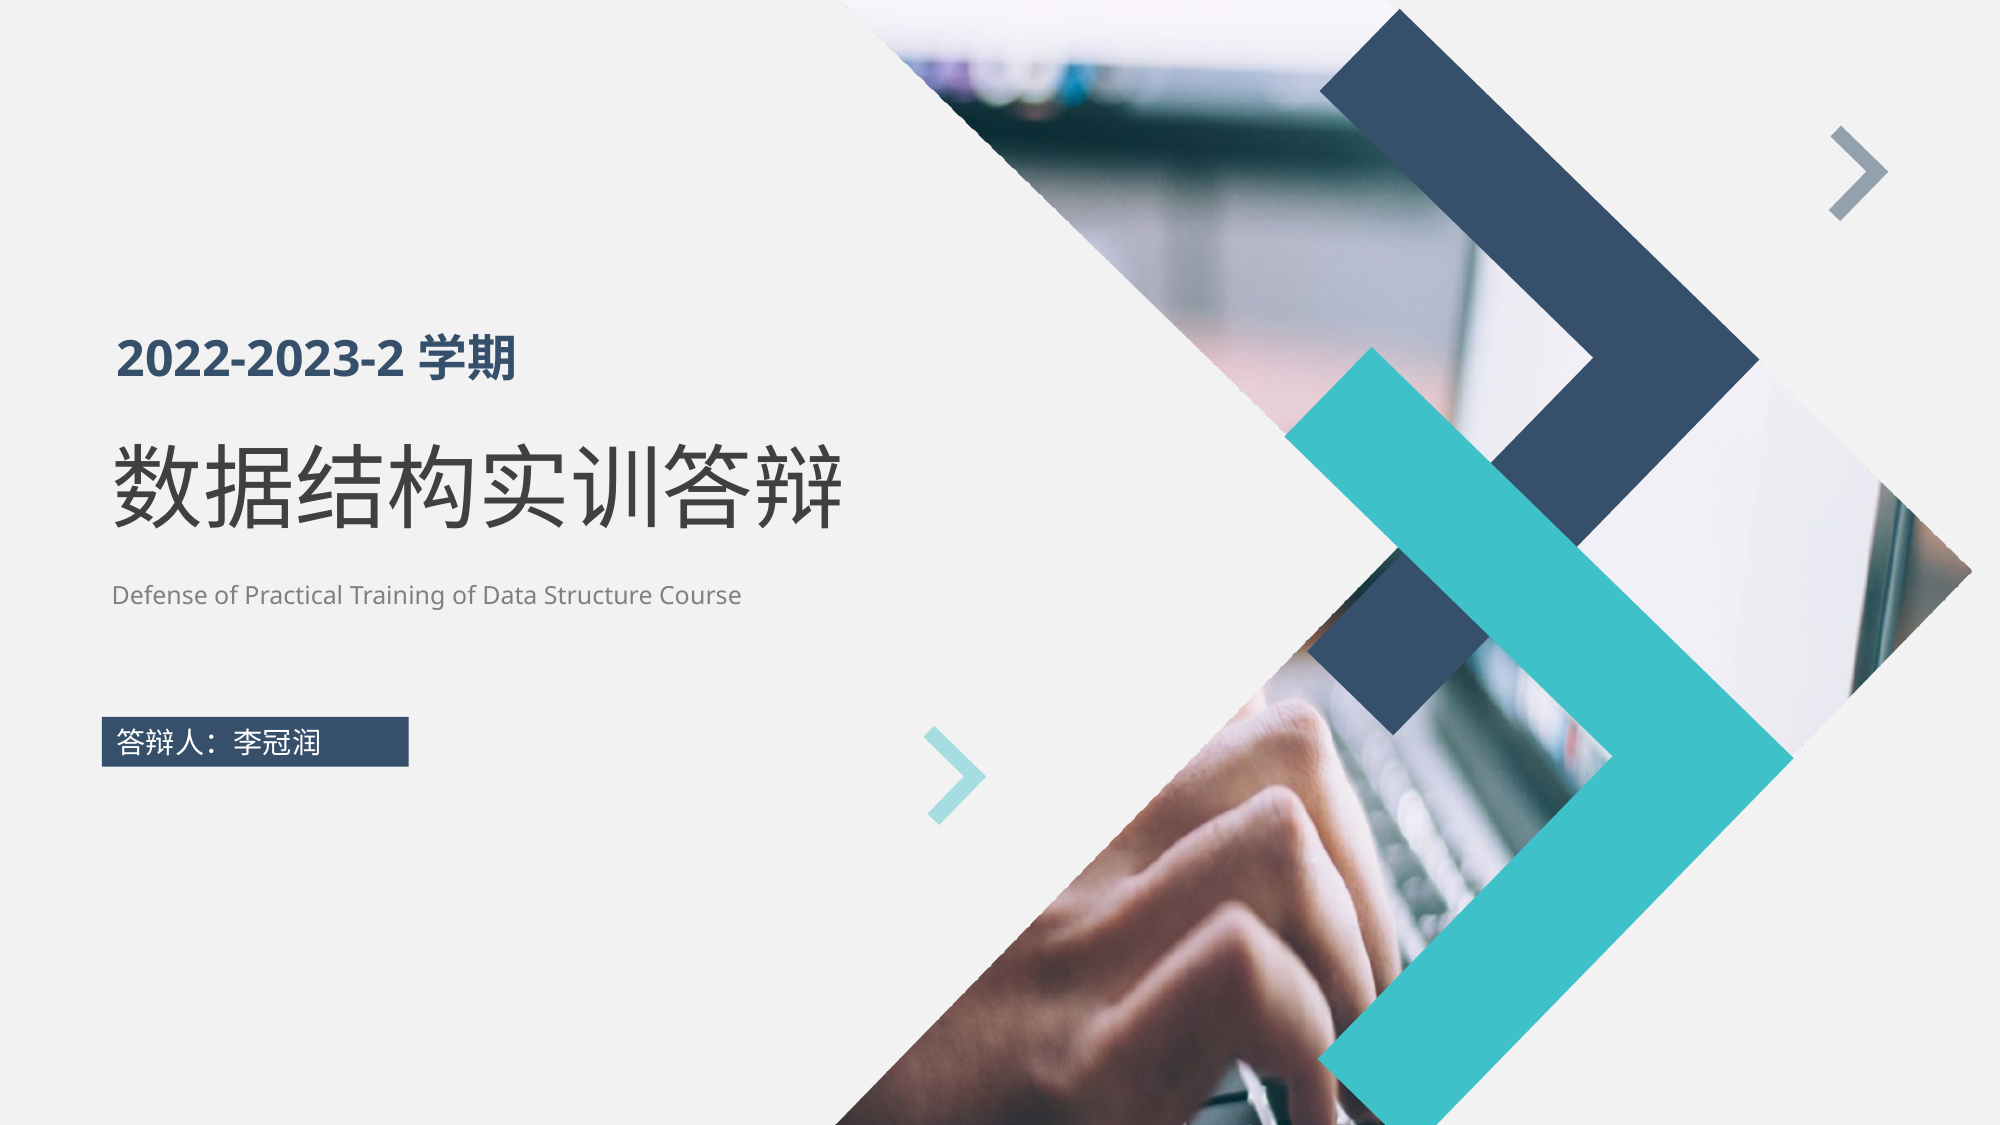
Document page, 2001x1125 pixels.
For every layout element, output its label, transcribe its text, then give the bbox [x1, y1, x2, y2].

text_box 数据结构实训答辩 [96, 422, 784, 547]
picture [784, 0, 2000, 1125]
text_box 2022-2023-2学期 [101, 319, 636, 394]
text_box 答辩人：李冠润 [101, 716, 409, 767]
text_box Defense of Practical Training of Data Structure Course [96, 557, 784, 617]
